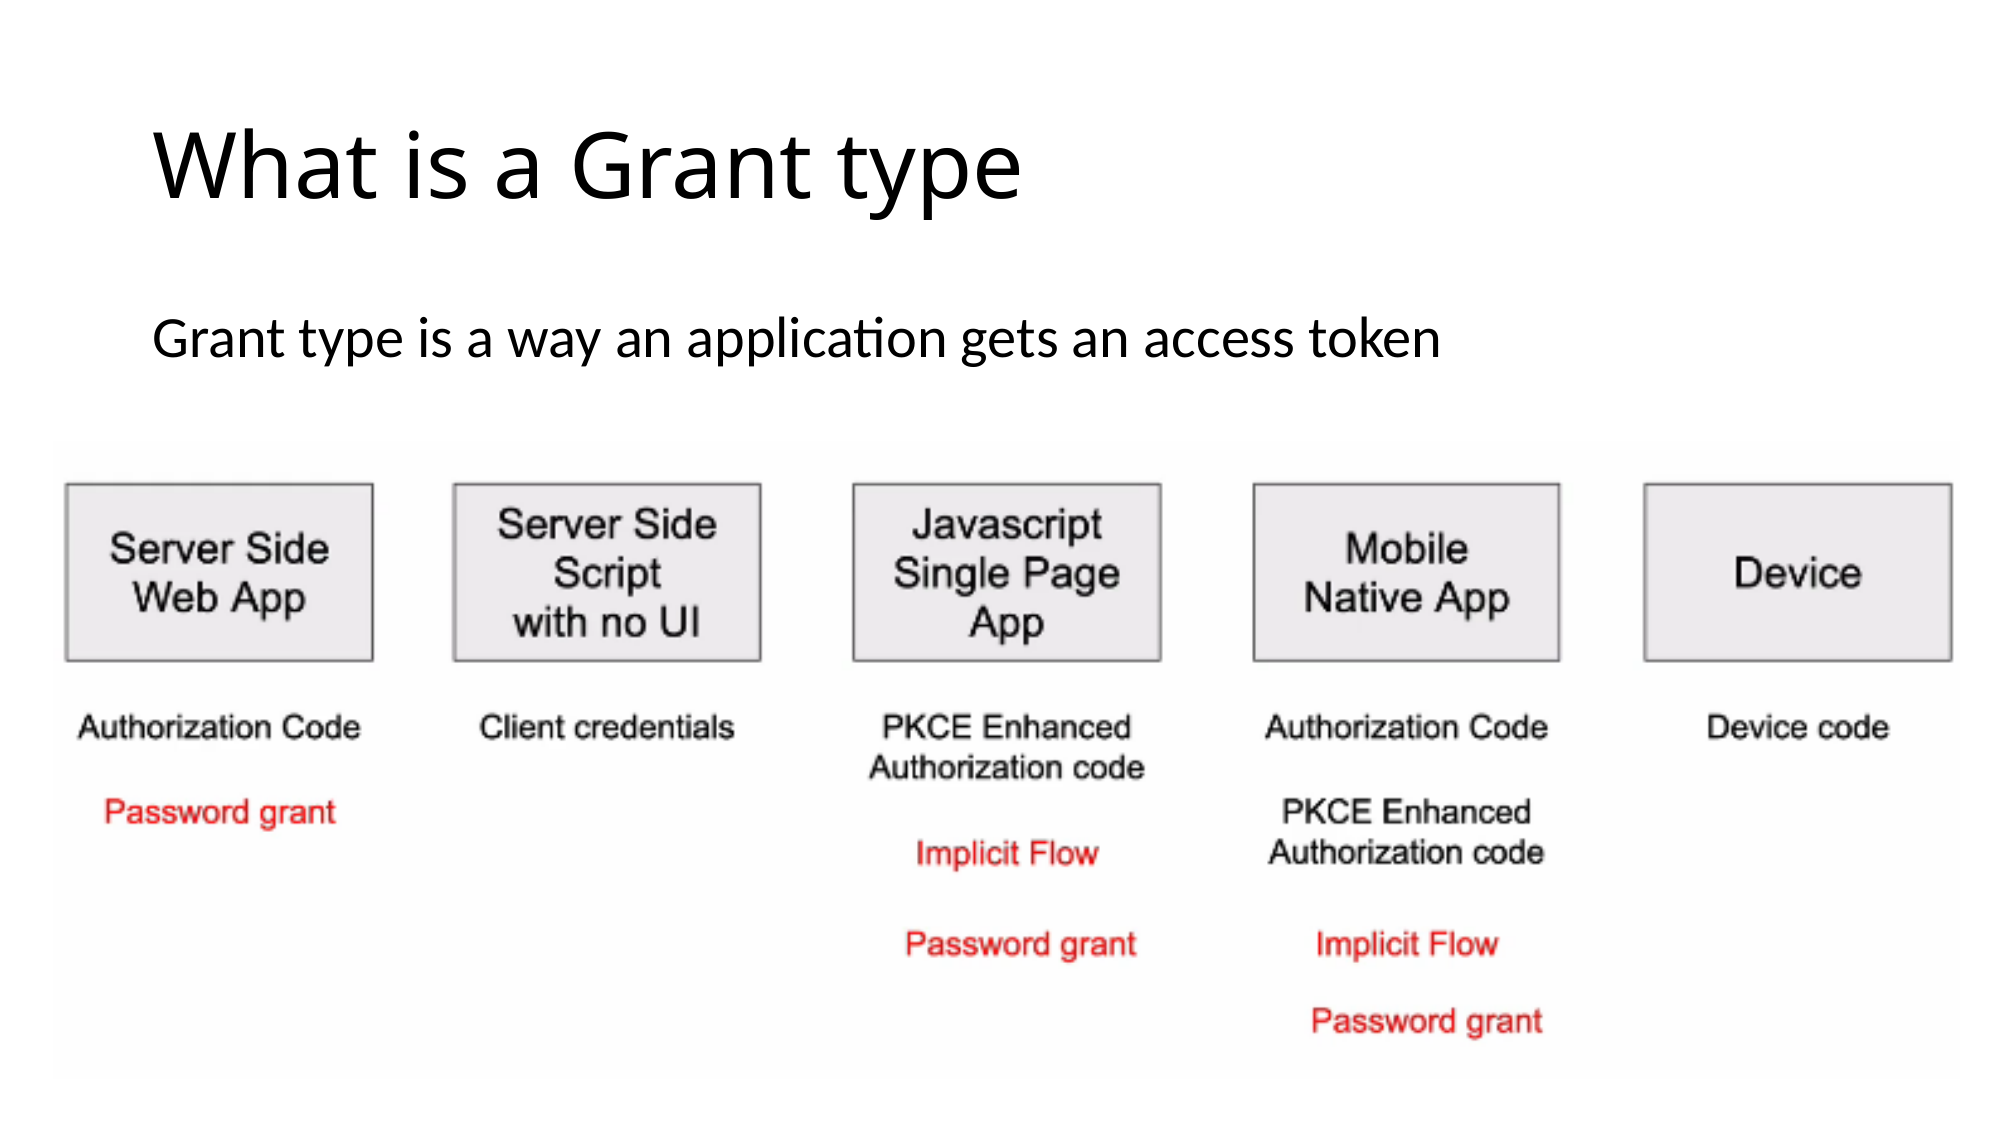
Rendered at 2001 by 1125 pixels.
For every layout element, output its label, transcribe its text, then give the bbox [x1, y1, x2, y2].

list Grant type is a way an application gets an access token [137, 299, 1863, 441]
title What is a Grant type [137, 59, 1863, 278]
picture [53, 441, 1960, 1079]
